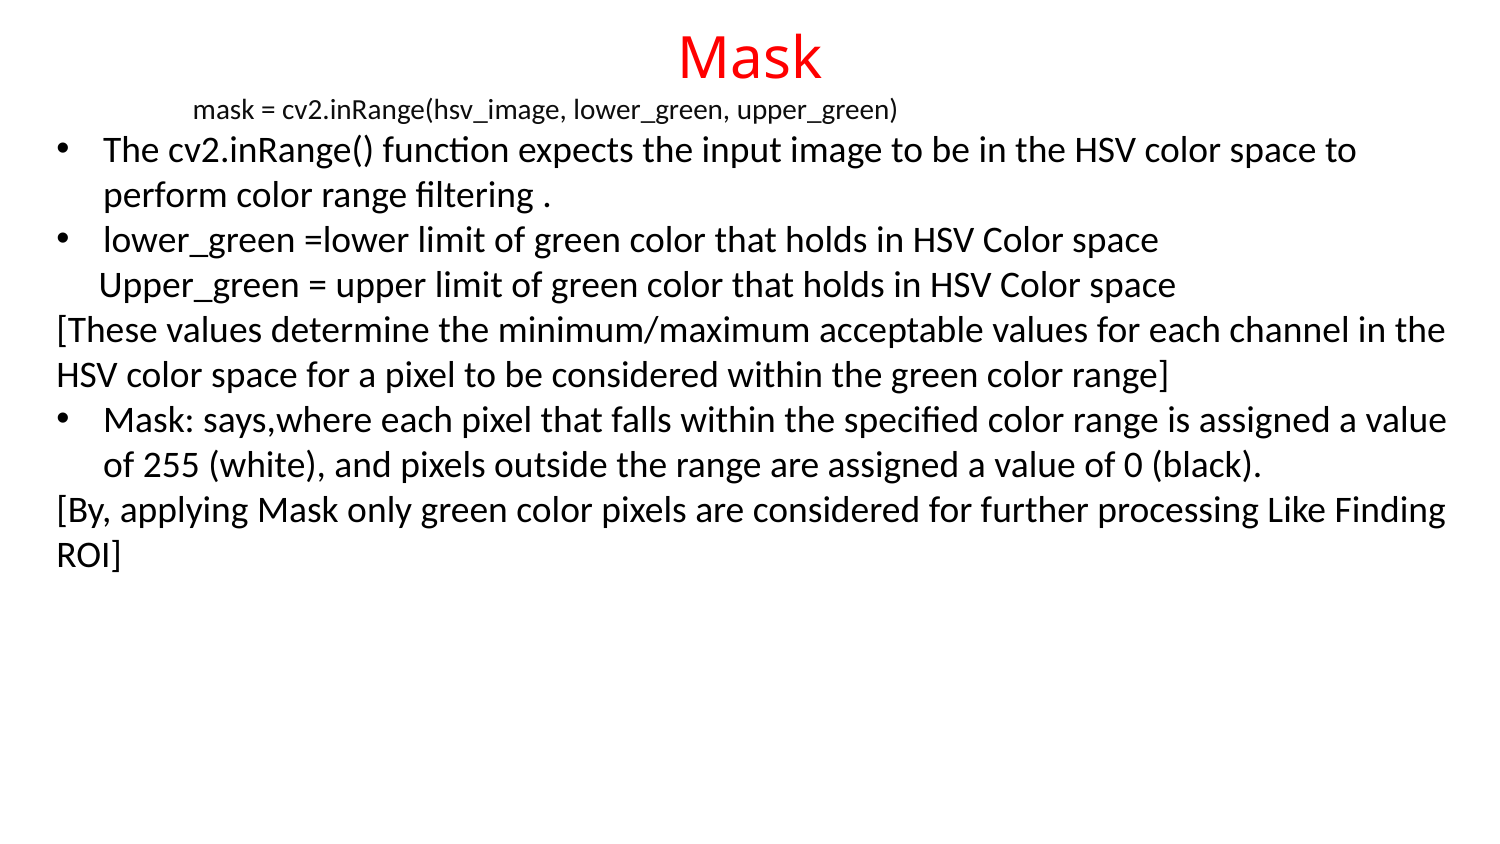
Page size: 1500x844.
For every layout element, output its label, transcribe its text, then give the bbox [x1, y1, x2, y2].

title Mask [74, 5, 1426, 82]
text_box mask = cv2.inRange(hsv_image, lower_green, upper_green) The cv2.inRange() function expects the input image to be in the HSV color space to perform color range filtering . lower_green =lower limit of green color that holds in HSV Color space Upper_green = upper limit of green color that holds in HSV Color space [These values determine the minimum/maximum acceptable values for each channel in the HSV color space for a pixel to be considered within the green color range] Mask: says,where each pixel that falls within the specified color range is assigned a value of 255 (white), and pixels outside the range are assigned a value of 0 (black). [By, applying Mask only green color pixels are considered for further processing Like Finding ROI] [41, 82, 1472, 583]
